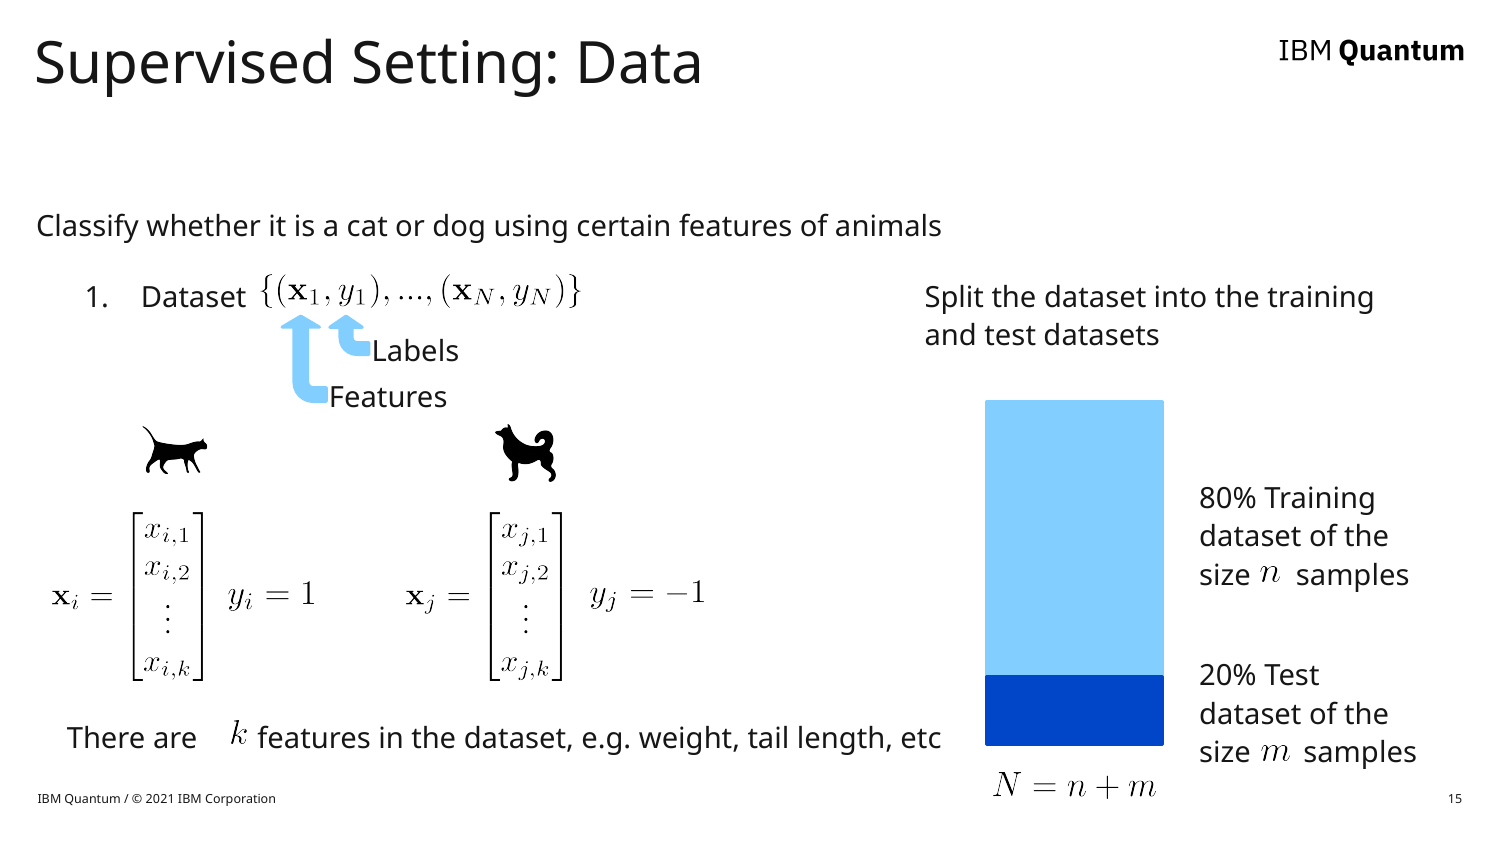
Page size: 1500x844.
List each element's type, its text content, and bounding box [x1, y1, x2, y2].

picture [590, 580, 705, 613]
picture [993, 772, 1156, 799]
picture [406, 511, 563, 681]
text_box [985, 674, 1165, 747]
title Supervised Setting: Data [34, 33, 1091, 165]
text_box Features [328, 374, 448, 414]
text_box 20% Test dataset of the size samples [1199, 653, 1425, 769]
slide_number 15 [1162, 785, 1463, 813]
text_box [985, 400, 1165, 674]
text_box Dataset [84, 274, 247, 313]
list Classify whether it is a cat or dog using certain features of animals [36, 203, 1464, 327]
text_box [327, 317, 371, 357]
footer IBM Quantum / © 2021 IBM Corporation [37, 785, 713, 813]
text_box Split the dataset into the training and test datasets [924, 274, 1414, 413]
text_box There are features in the dataset, e.g. weight, tail length, etc [66, 716, 943, 755]
text_box [280, 317, 329, 404]
picture [142, 426, 210, 477]
text_box 80% Training dataset of the size samples [1199, 475, 1433, 591]
text_box Labels [371, 328, 460, 368]
picture [231, 720, 248, 744]
picture [1260, 566, 1280, 583]
picture [1261, 744, 1290, 761]
picture [228, 581, 314, 611]
picture [260, 274, 581, 309]
picture [495, 424, 556, 482]
picture [51, 511, 204, 681]
